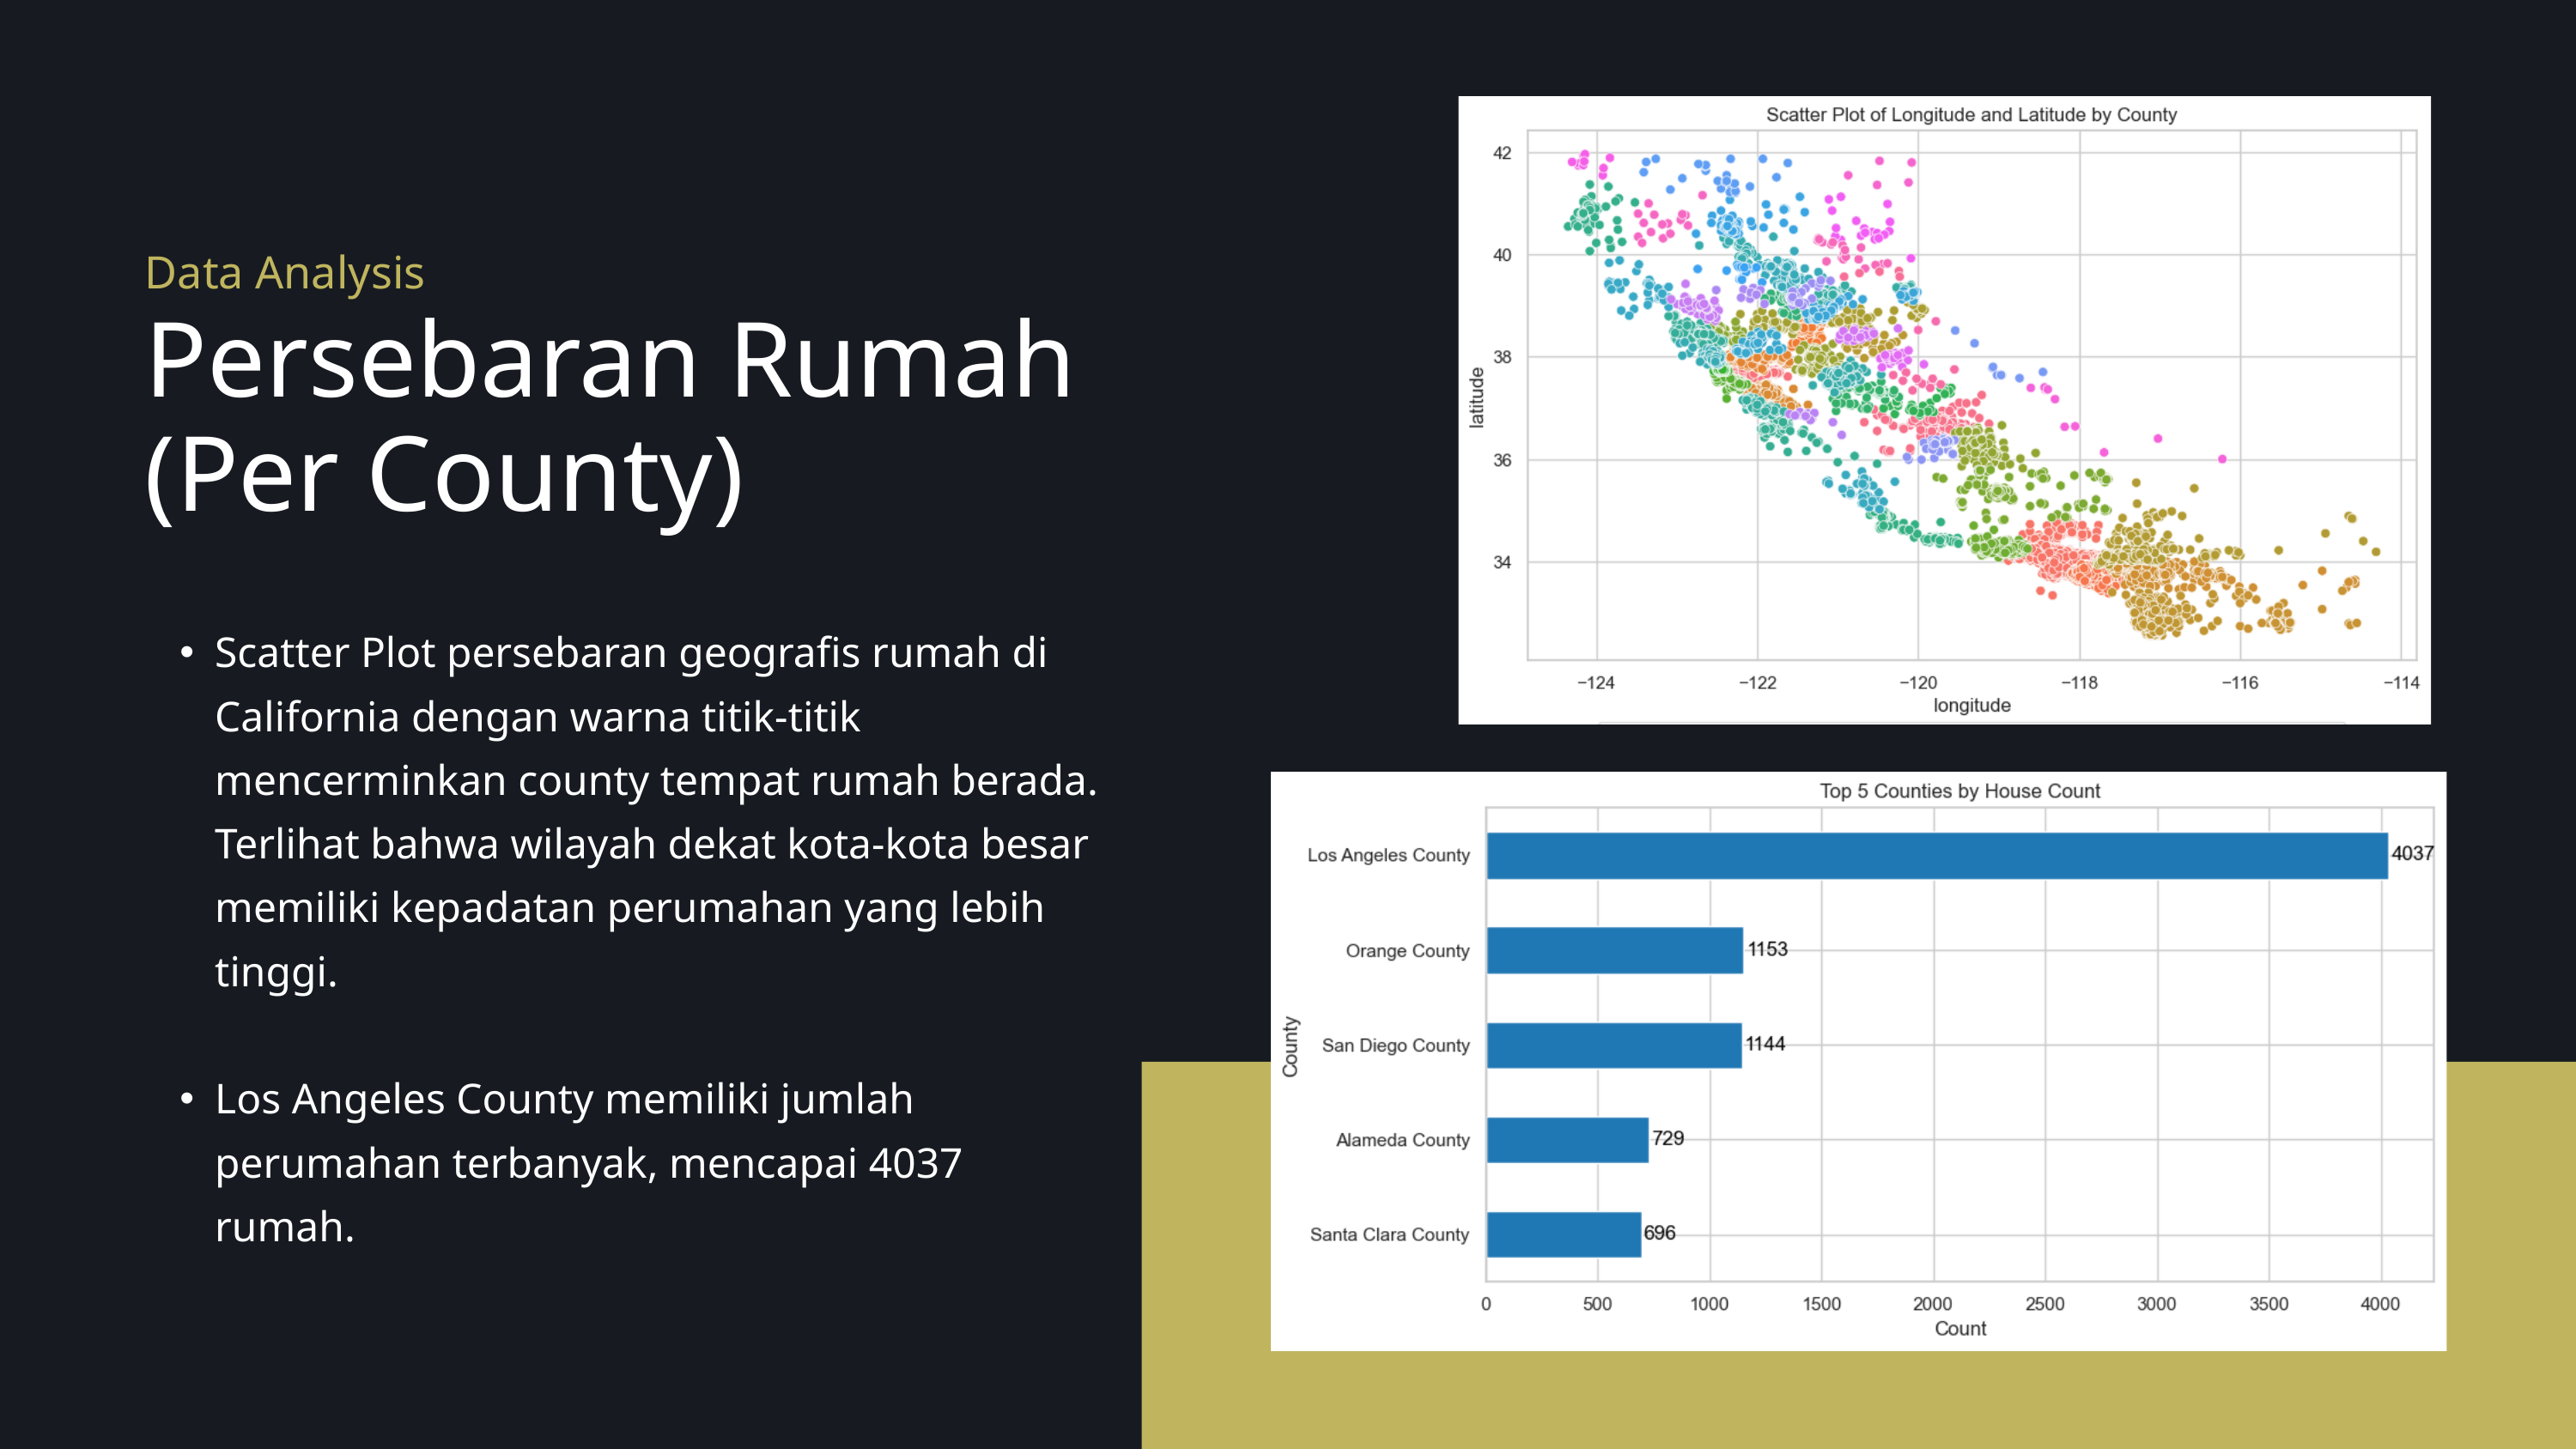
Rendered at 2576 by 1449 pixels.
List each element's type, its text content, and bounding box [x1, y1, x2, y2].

text_box Scatter Plot persebaran geografis rumah di California dengan warna titik-titik mencerminkan county tempat rumah berada. Terlihat bahwa wilayah dekat kota-kota besar memiliki kepadatan perumahan yang lebih tinggi. Los Angeles County memiliki jumlah perumahan terbanyak, mencapai 4037 rumah. [144, 612, 1107, 1250]
text_box [1270, 772, 2447, 1352]
text_box Persebaran Rumah (Per County) [144, 303, 1233, 532]
text_box [1141, 1061, 2576, 1449]
text_box [1458, 96, 2432, 724]
text_box Data Analysis [144, 242, 1182, 298]
